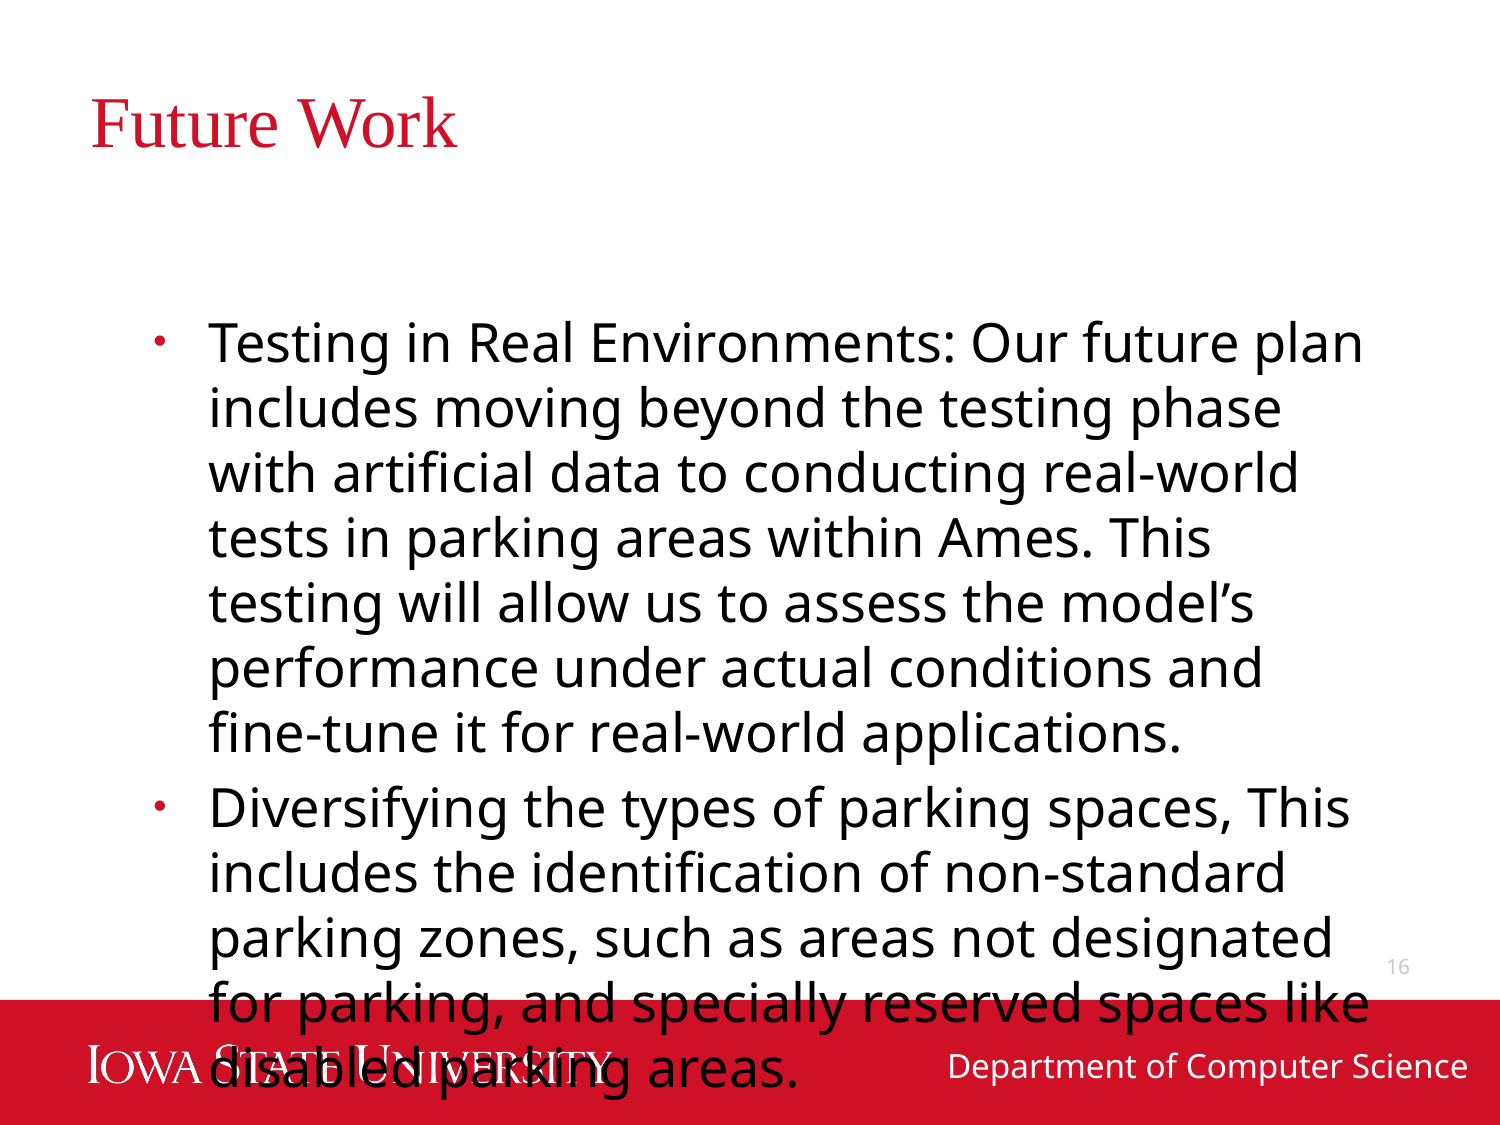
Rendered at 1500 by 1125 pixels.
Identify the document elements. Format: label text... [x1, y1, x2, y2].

title Future Work [74, 24, 1351, 213]
slide_number 16 [1074, 937, 1425, 998]
picture [87, 1044, 613, 1088]
list Testing in Real Environments: Our future plan includes moving beyond the testing phase with artificial data to conducting real-world tests in parking areas within Ames. This testing will allow us to assess the model’s performance under actual conditions and fine-tune it for real-world applications. Diversifying the types of parking spaces, This includes the identification of non-standard parking zones, such as areas not designated for parking, and specially reserved spaces like disabled parking areas. [137, 224, 1388, 938]
